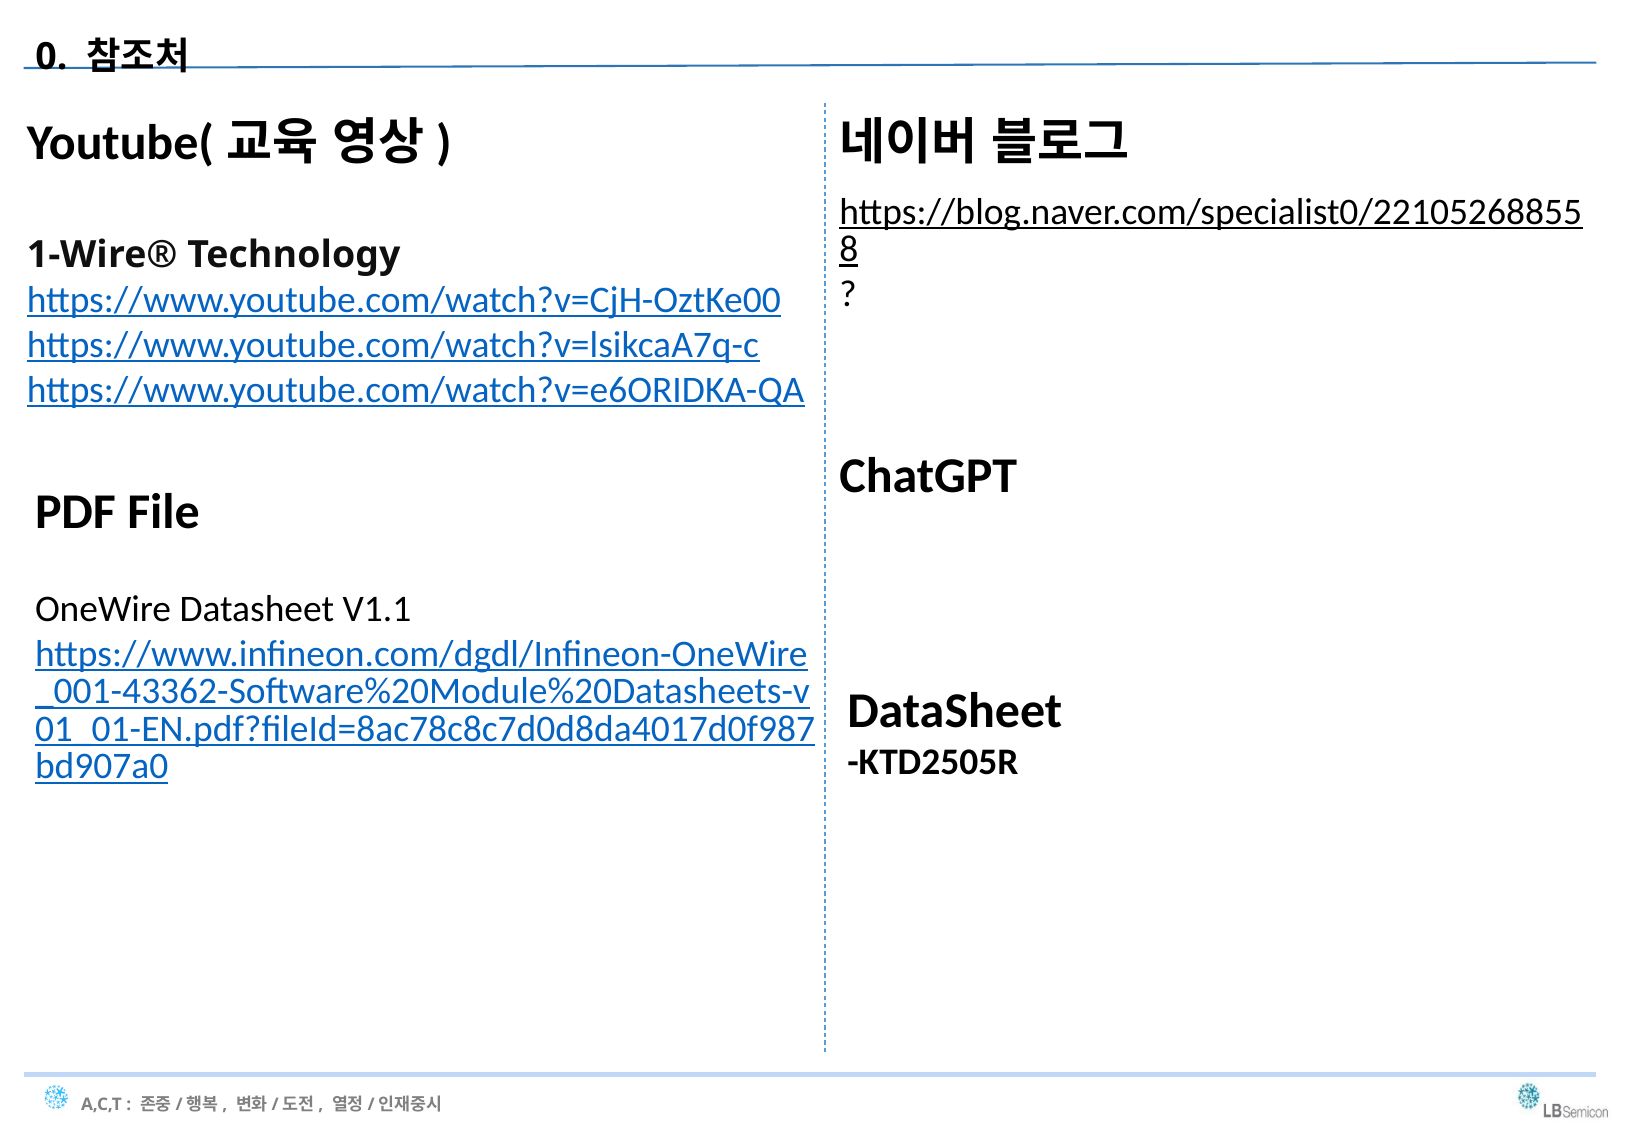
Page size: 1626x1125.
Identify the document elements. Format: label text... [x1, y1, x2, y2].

text_box DataSheet -KTD2505R [832, 669, 1625, 880]
picture [1512, 1078, 1613, 1124]
text_box 네이버 블로그 [826, 102, 1625, 268]
text_box Youtube(교육 영상) 1-Wire® Technology https://www.youtube.com/watch?v=CjH-OztKe00 https://www.youtube.com/watch?v=lsikcaA7q-c https://www.youtube.com/watch?v=e6ORIDKA-QA [12, 102, 824, 508]
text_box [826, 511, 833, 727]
text_box https://blog.naver.com/specialist0/221052688558? [826, 179, 1600, 329]
text_box ChatGPT [826, 435, 1625, 511]
text_box PDF File OneWire Datasheet V1.1 https://www.infineon.com/dgdl/Infineon-OneWire_001-43362-Software%20Module%20Datasheets-v01_01-EN.pdf?fileId=8ac78c8c7d0d8da4017d0f987bd907a0 [20, 471, 824, 727]
text_box 0. 참조처 [20, 1, 1048, 84]
